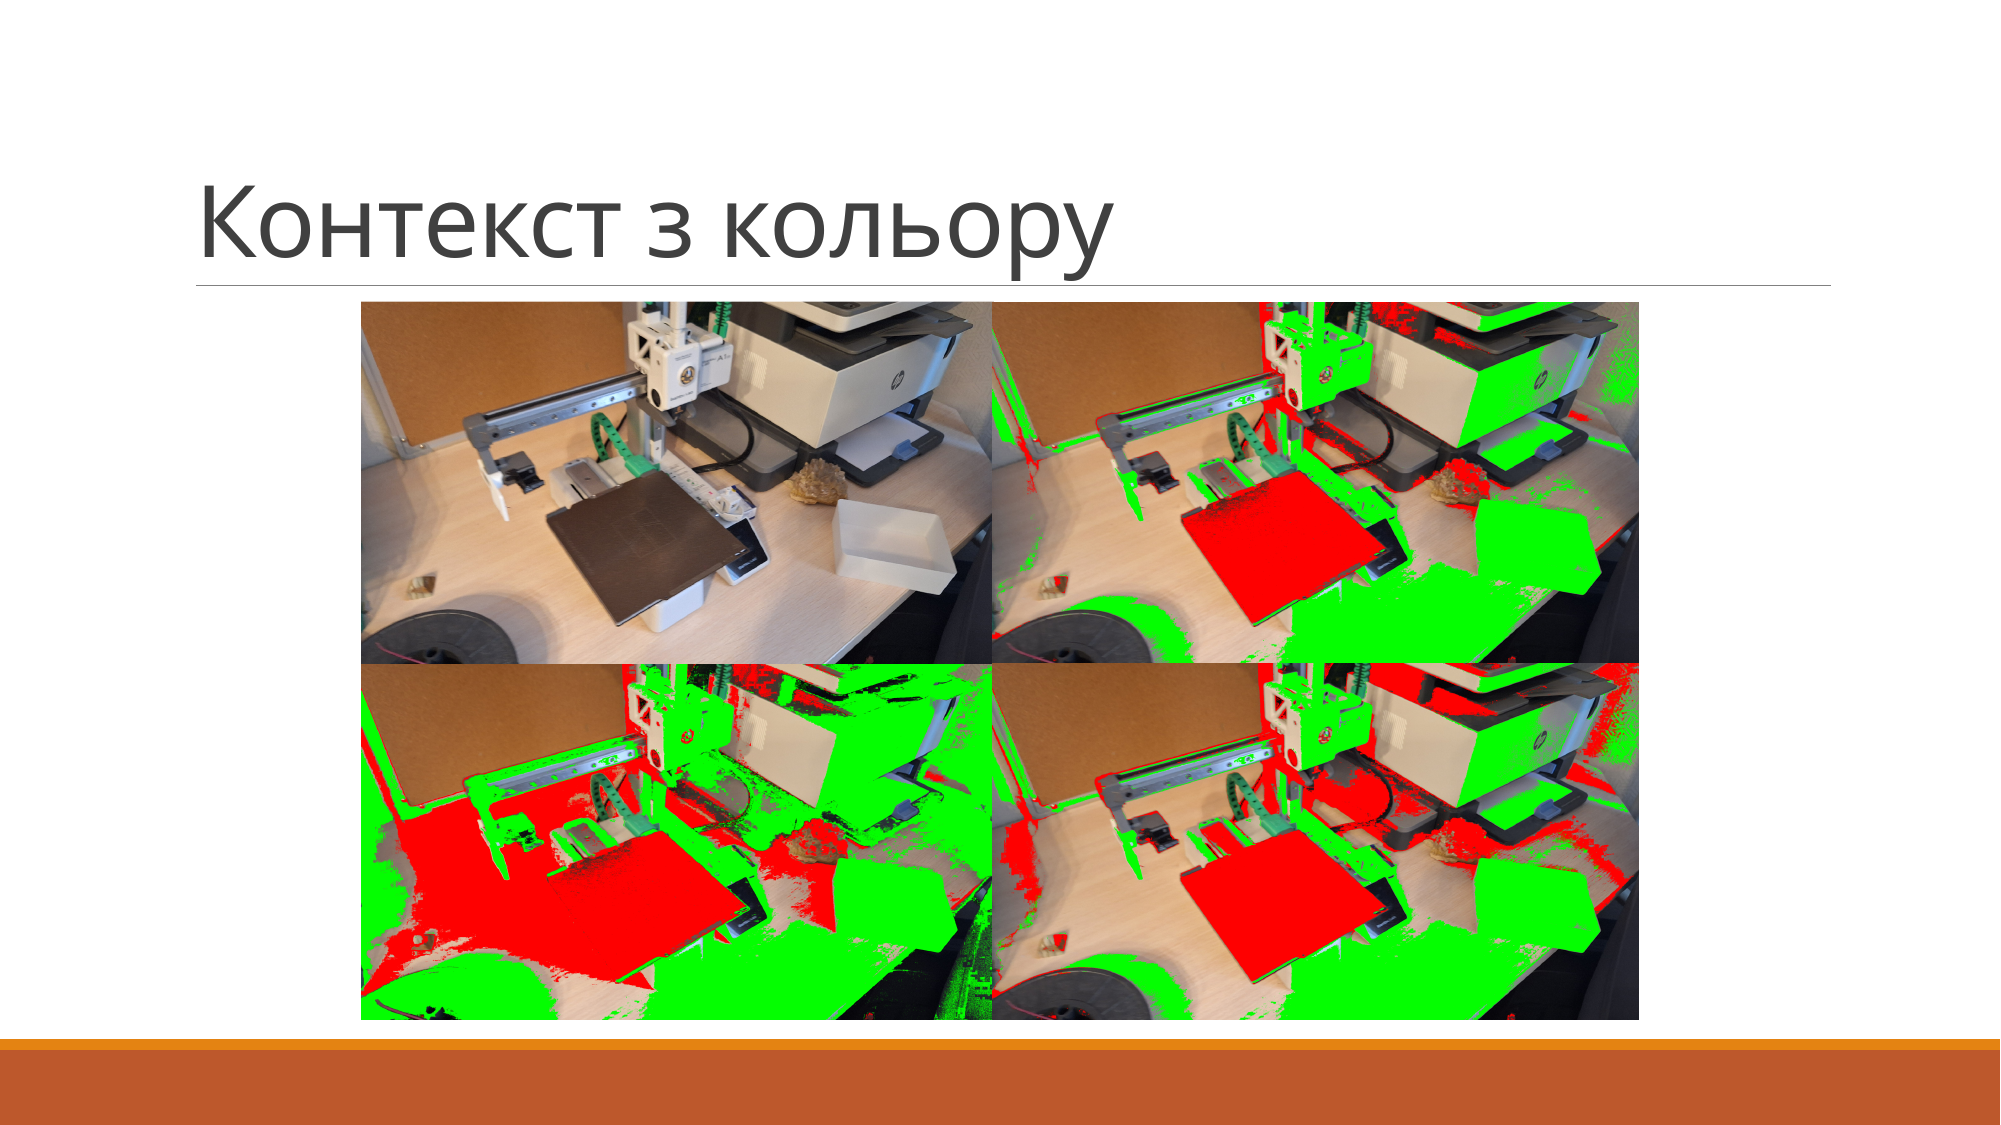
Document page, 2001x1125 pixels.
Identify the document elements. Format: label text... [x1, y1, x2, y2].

title Контекст з кольору [180, 47, 1830, 285]
picture [360, 299, 1640, 1021]
